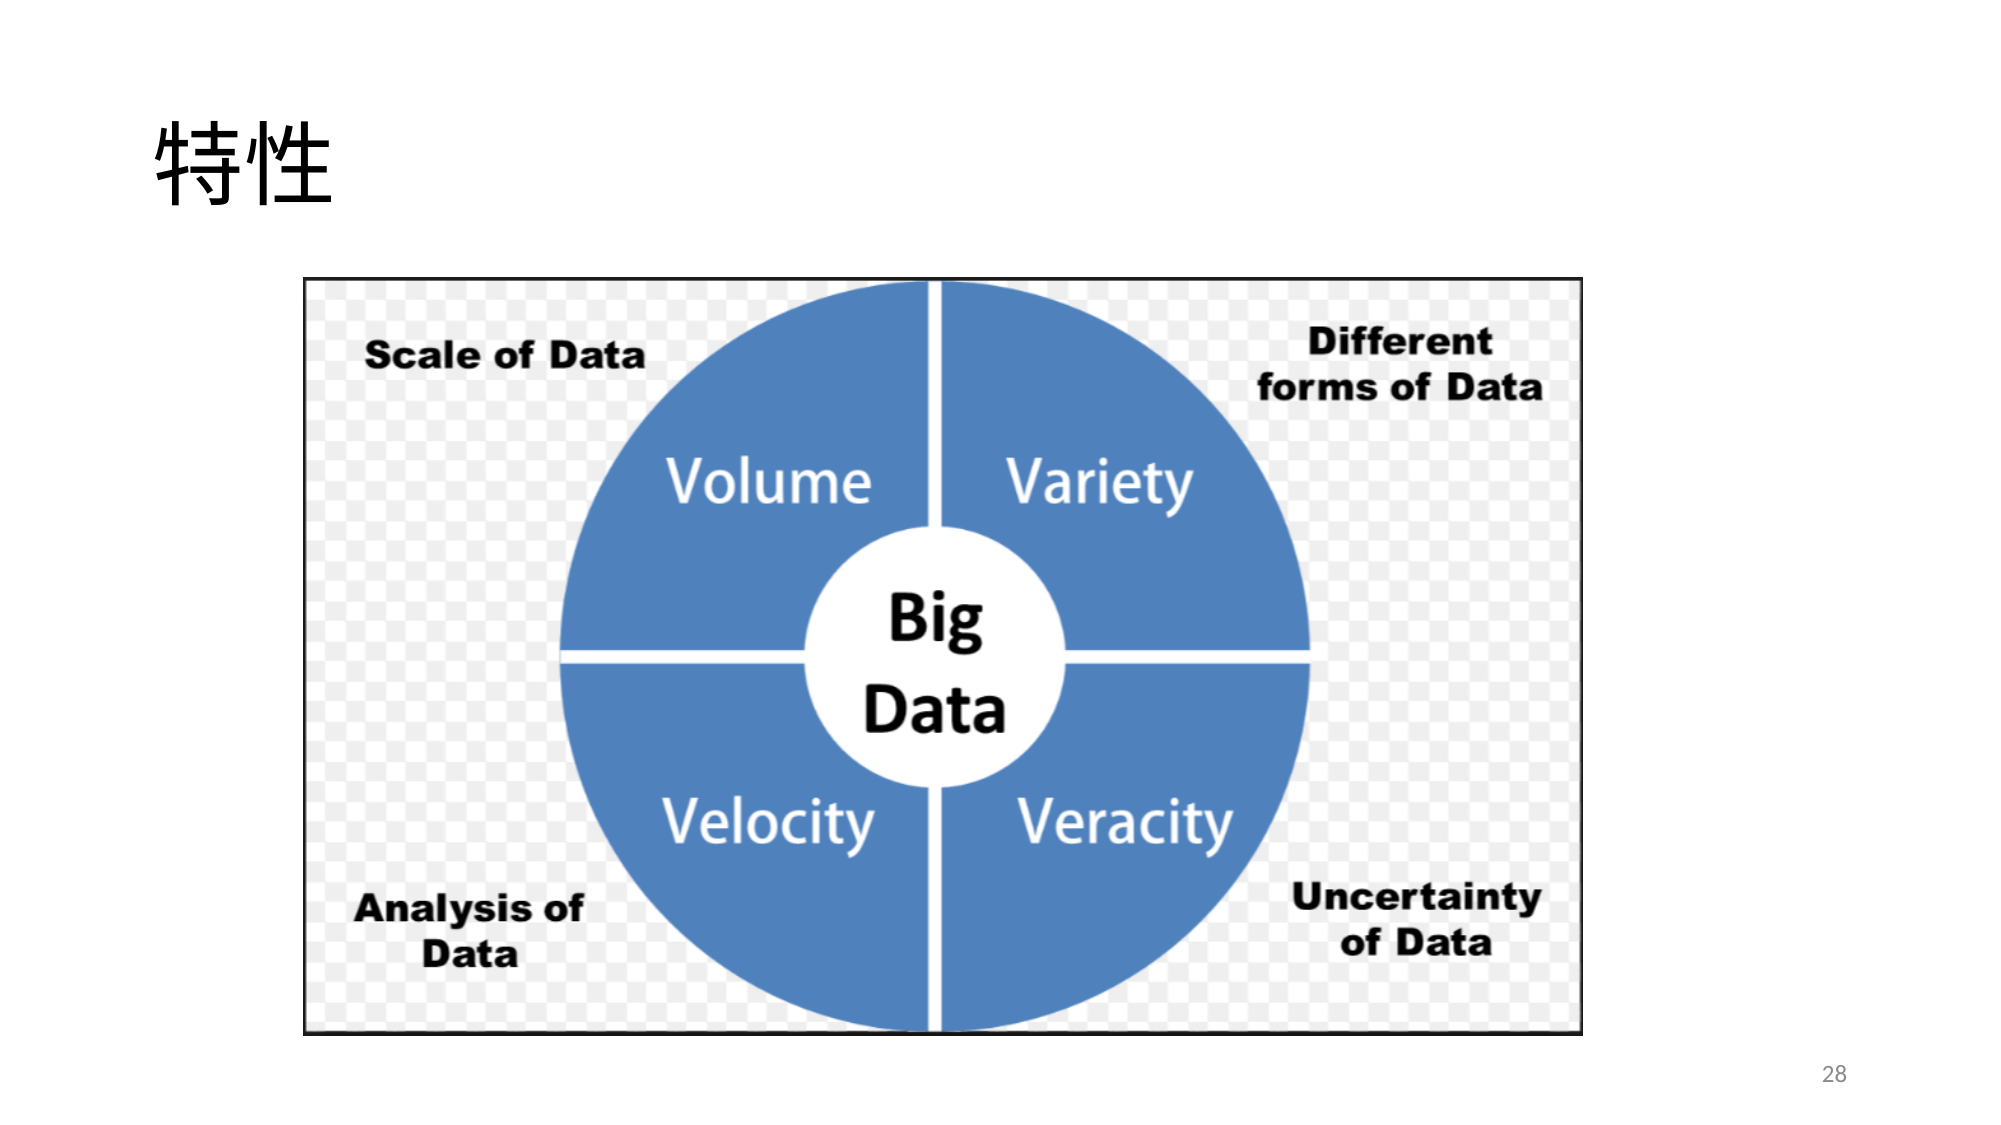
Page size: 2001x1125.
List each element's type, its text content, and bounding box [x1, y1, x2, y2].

title 特性 [137, 59, 1863, 278]
slide_number 28 [1412, 1042, 1863, 1103]
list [303, 277, 1583, 1036]
